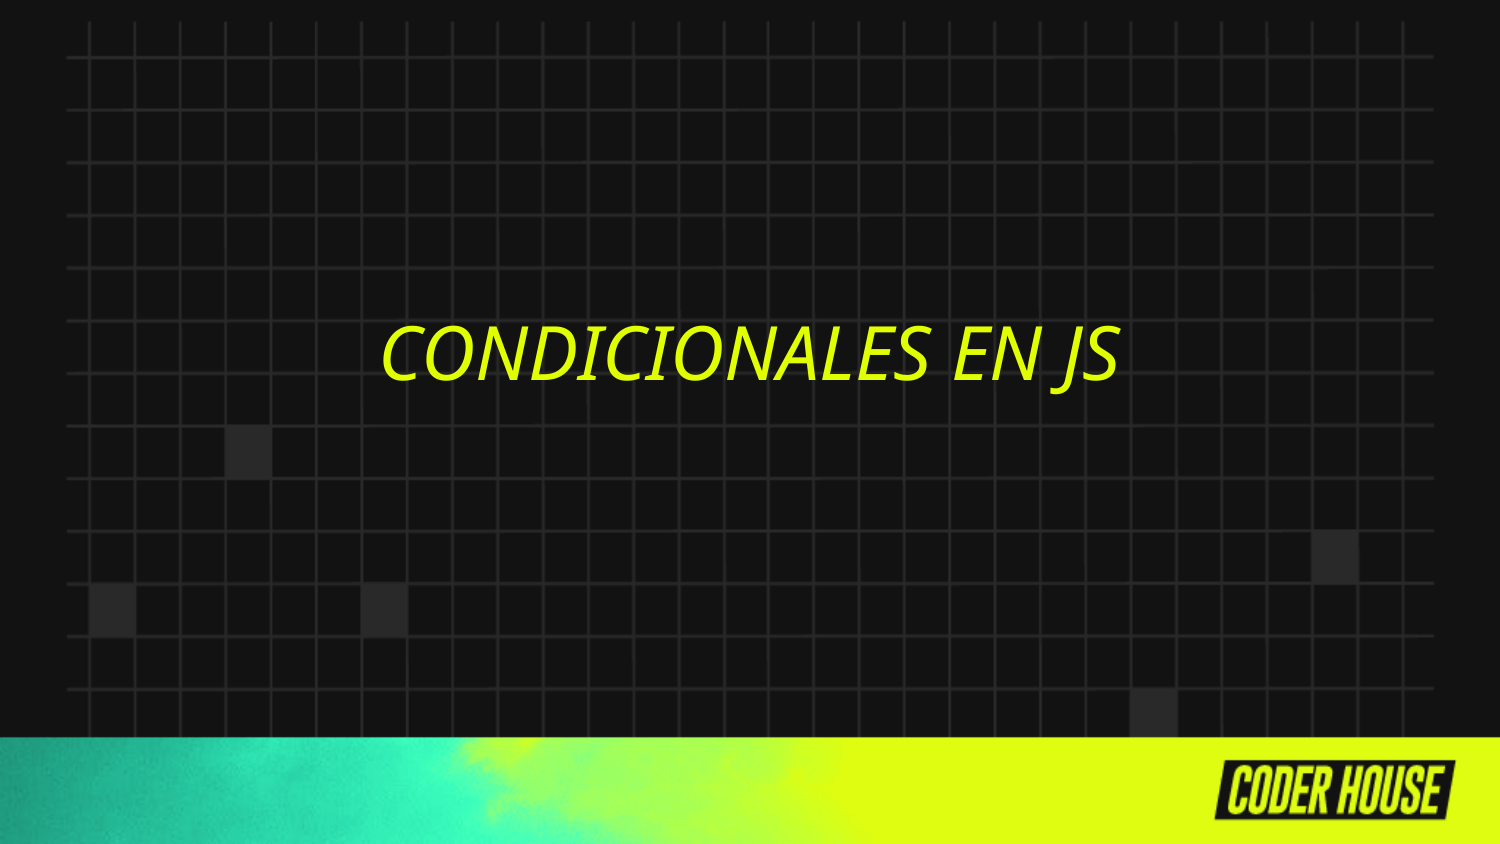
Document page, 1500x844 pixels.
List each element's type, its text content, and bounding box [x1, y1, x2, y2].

picture [0, 0, 1500, 844]
text_box CONDICIONALES EN JS [358, 269, 1142, 432]
